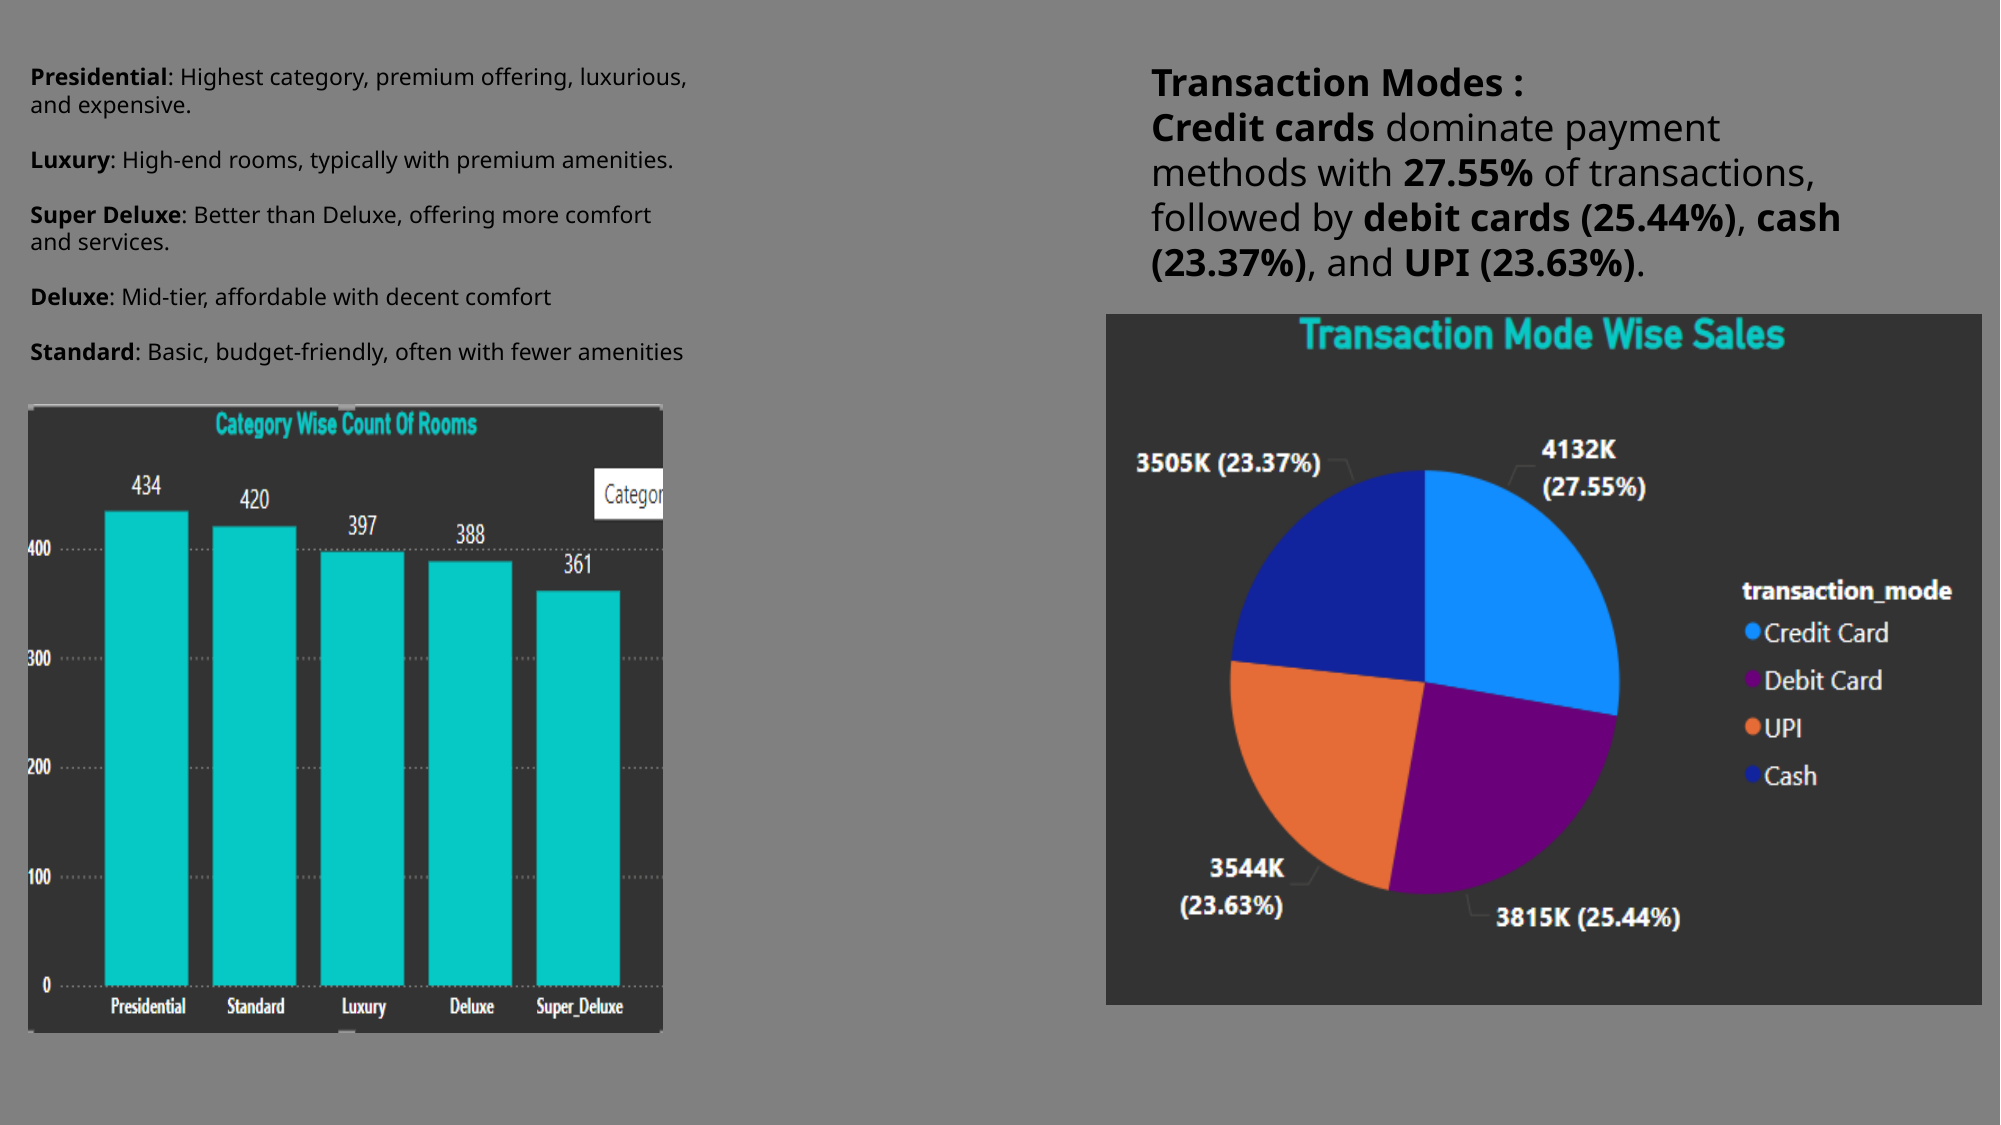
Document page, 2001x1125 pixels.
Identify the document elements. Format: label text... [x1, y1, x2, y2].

picture [28, 404, 663, 1033]
text_box Presidential: Highest category, premium offering, luxurious, and expensive. Luxury: High-end rooms, typically with premium amenities. Super Deluxe: Better than Deluxe, offering more comfort and services. Deluxe: Mid-tier, affordable with decent comfort Standard: Basic, budget-friendly, often with fewer amenities [15, 55, 710, 373]
text_box Transaction Modes : Credit cards dominate payment methods with 27.55% of transactions, followed by debit cards (25.44%), cash (23.37%), and UPI (23.63%). [1136, 51, 1898, 291]
picture [1106, 314, 1982, 1005]
